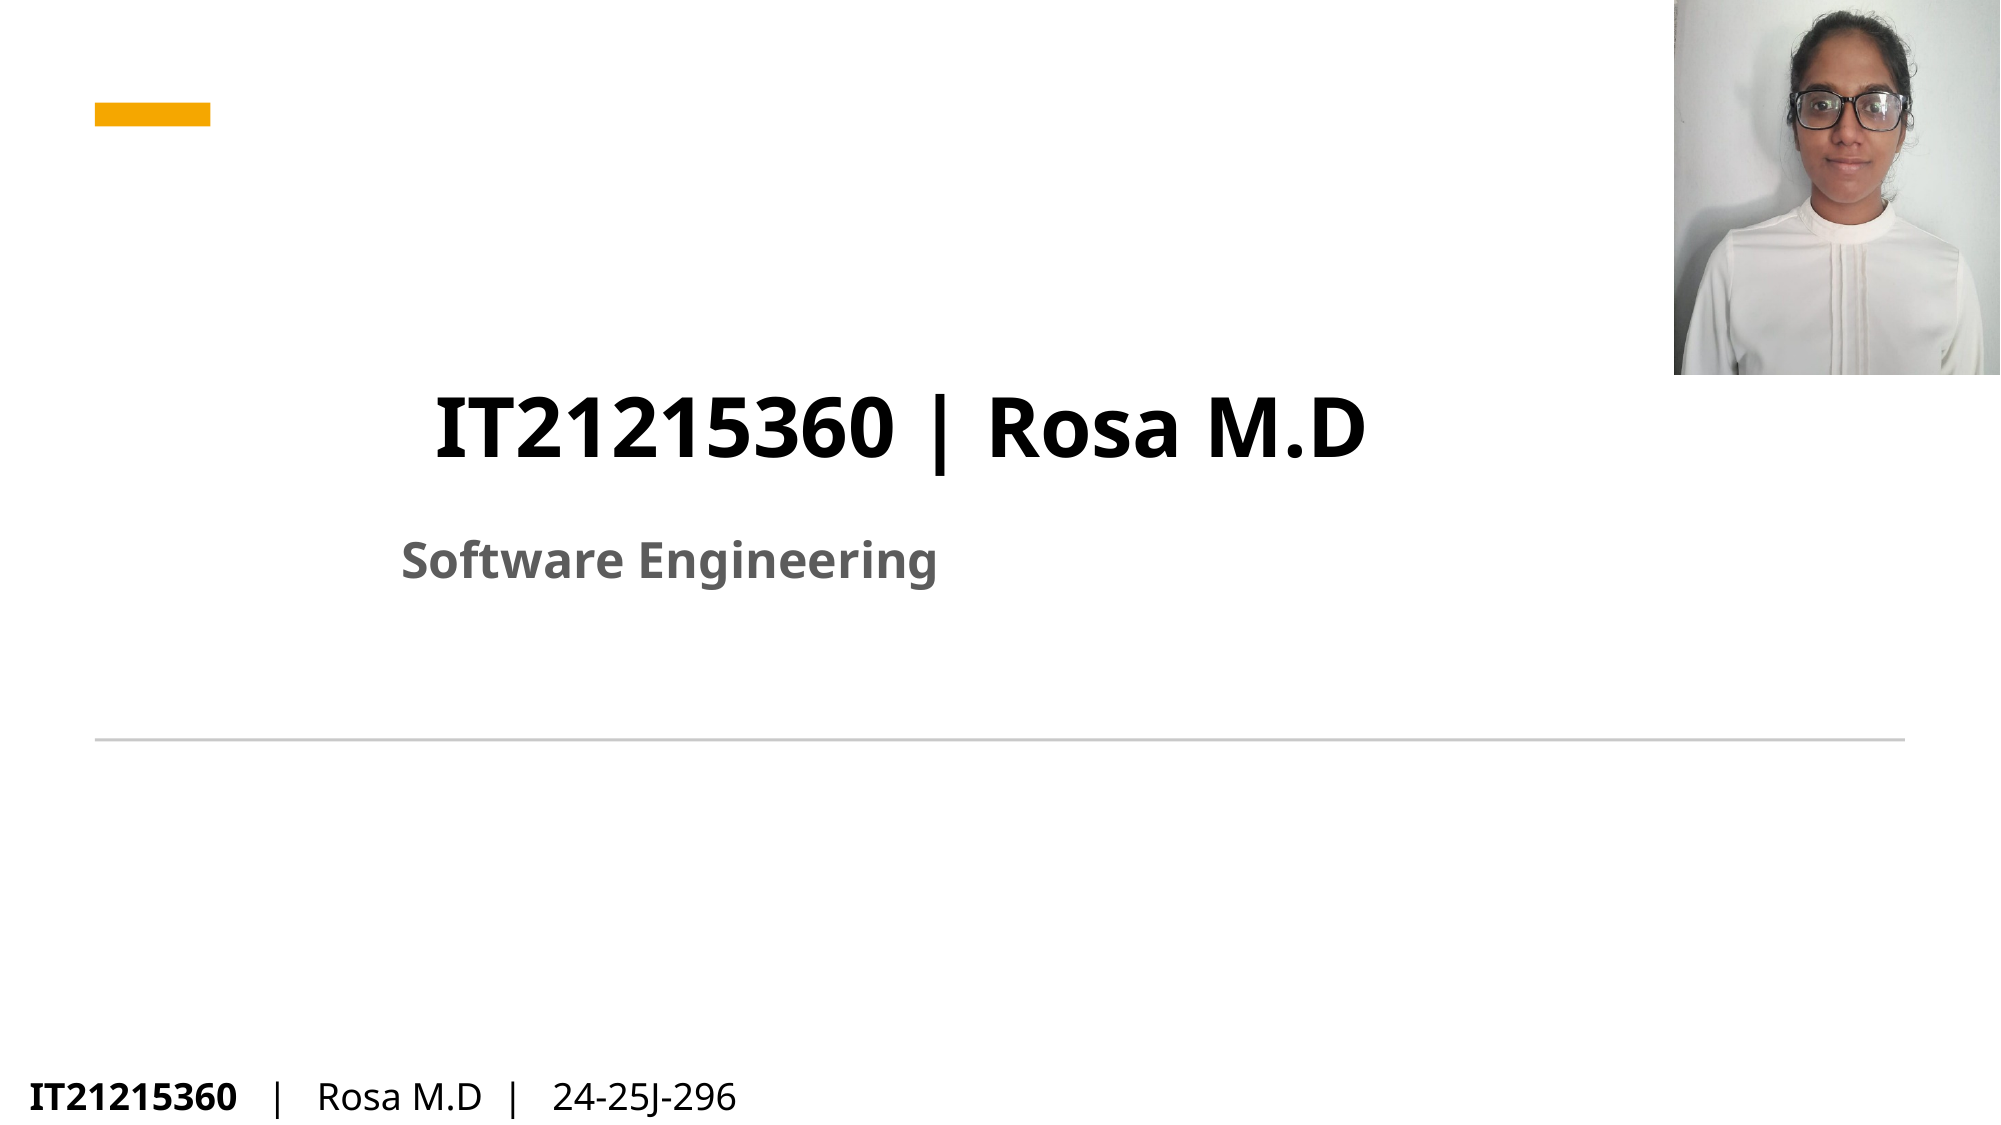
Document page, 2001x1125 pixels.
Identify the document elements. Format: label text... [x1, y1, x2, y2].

text_box IT21215360 | Rosa M.D [220, 445, 1584, 584]
text_box IT21215360 | Rosa M.D | 24-25J-296 [14, 1064, 1134, 1125]
picture [1674, 0, 2000, 375]
text_box Software Engineering [386, 515, 1016, 610]
